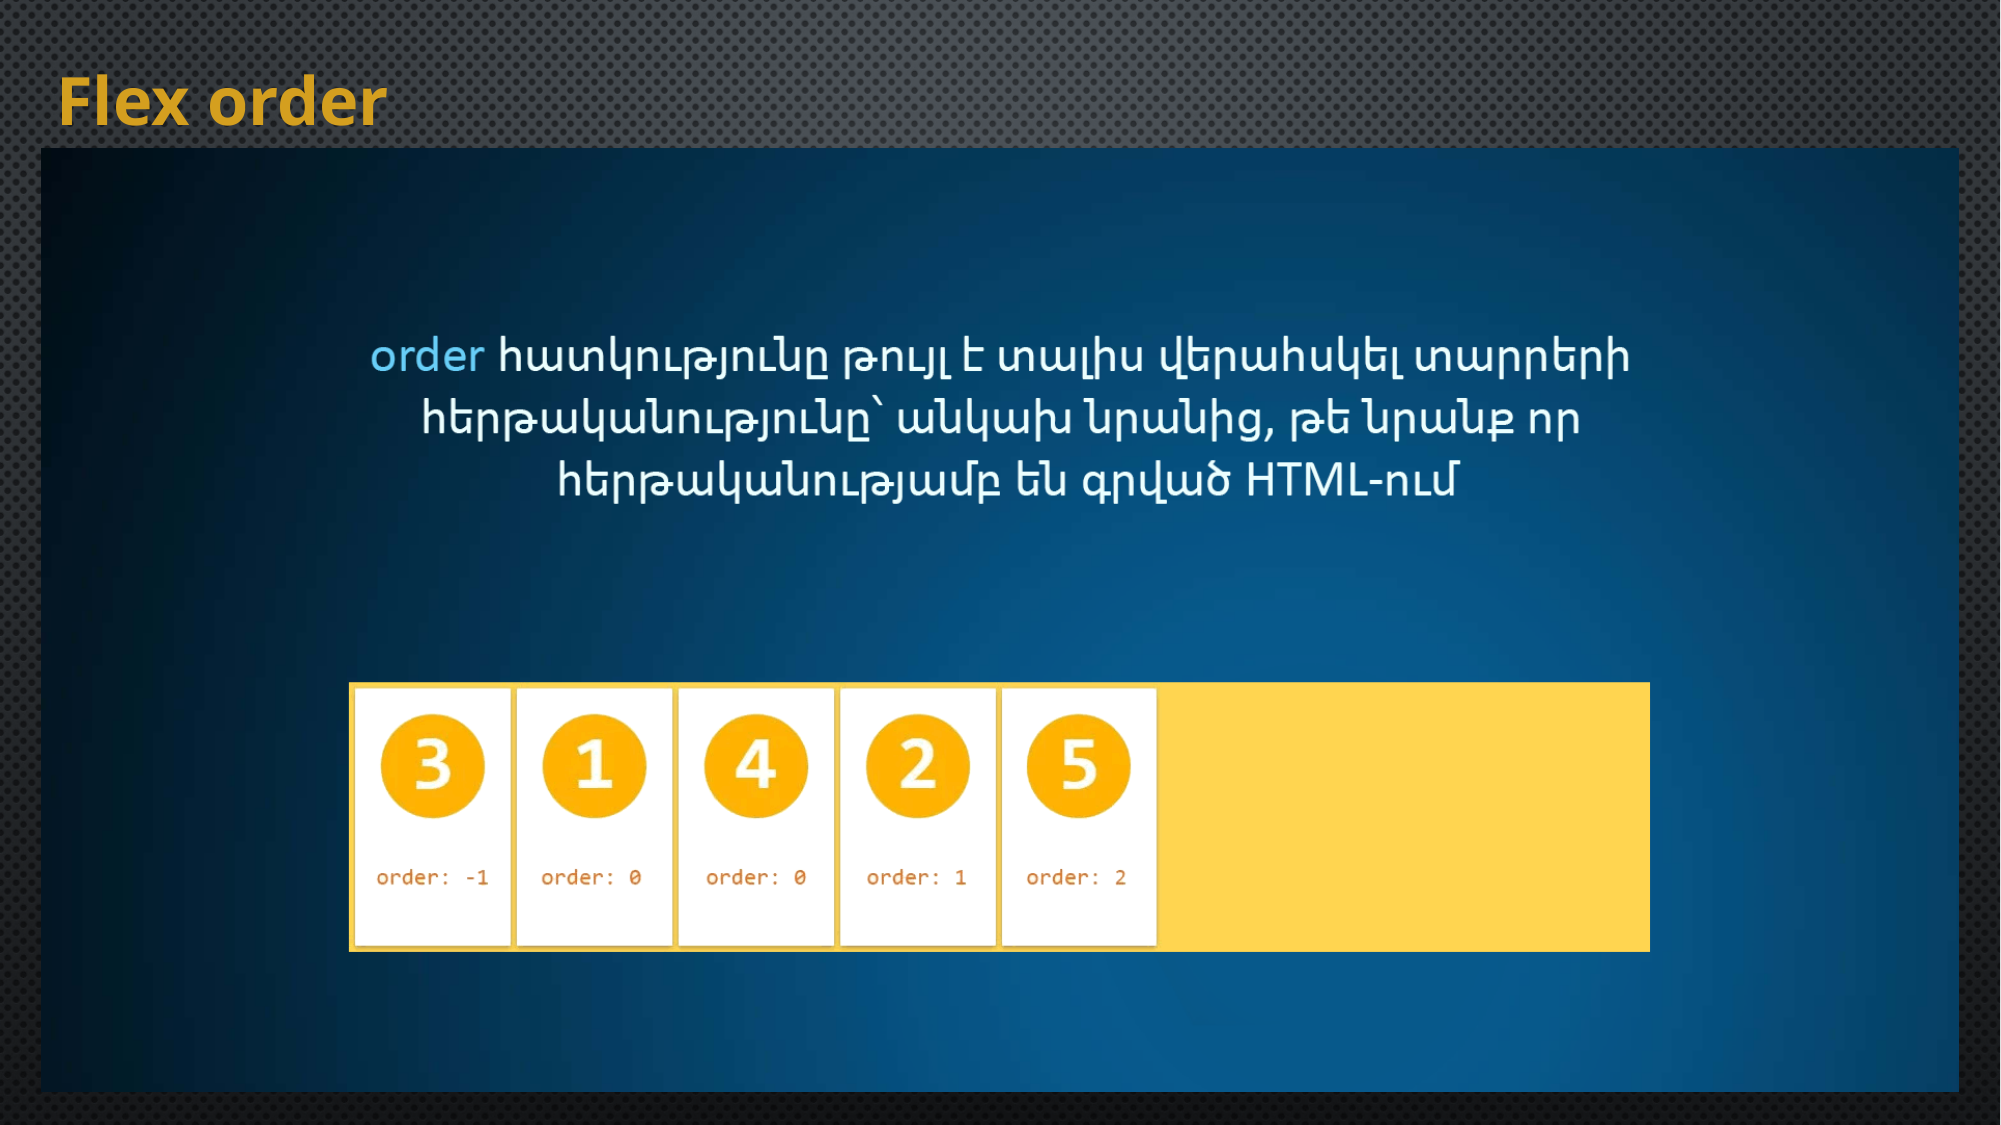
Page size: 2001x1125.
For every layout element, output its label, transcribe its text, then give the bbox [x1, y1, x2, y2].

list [40, 148, 1959, 1092]
title Flex order [41, 48, 1959, 146]
picture [0, 0, 2001, 1125]
